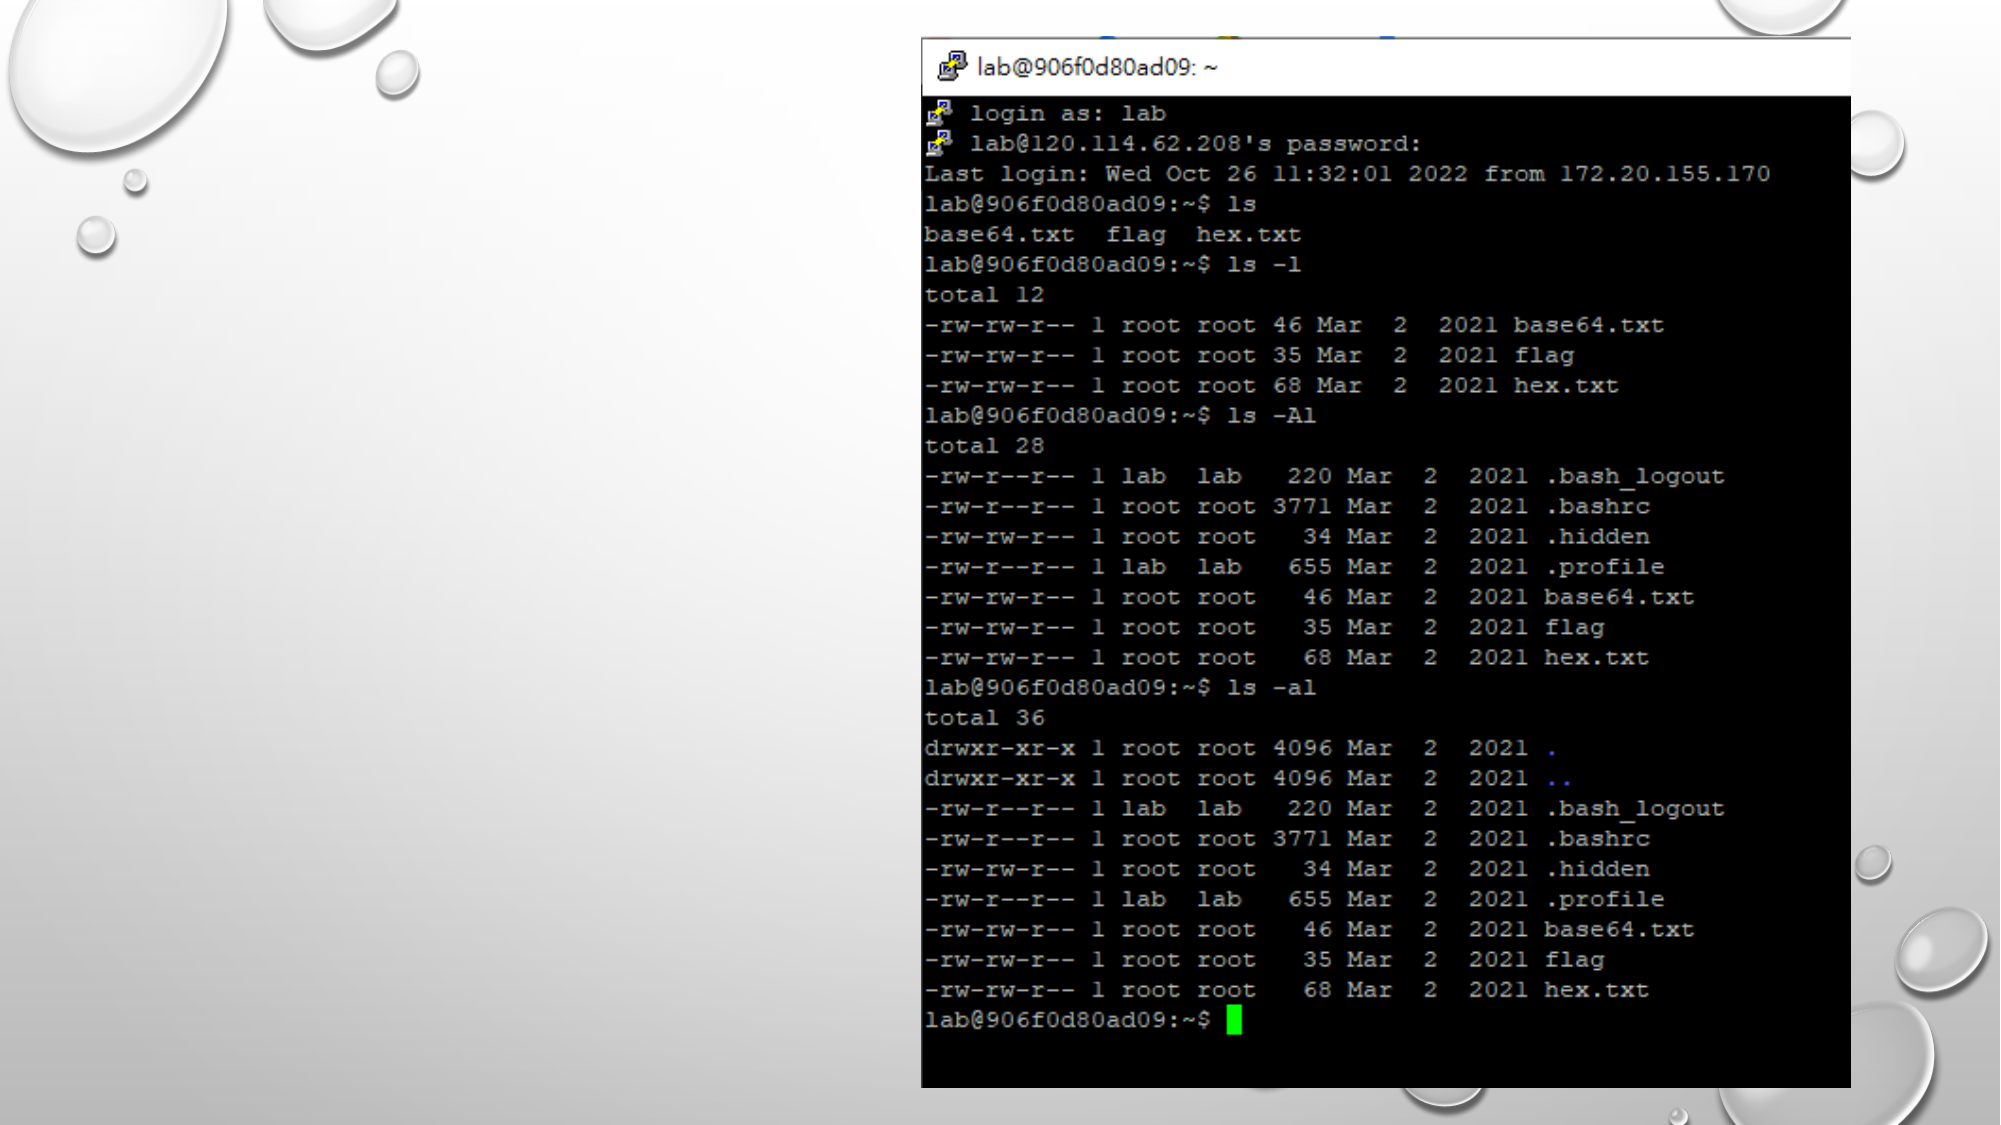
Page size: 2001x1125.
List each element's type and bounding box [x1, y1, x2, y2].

list [920, 35, 1851, 1089]
picture [0, 0, 2000, 1125]
